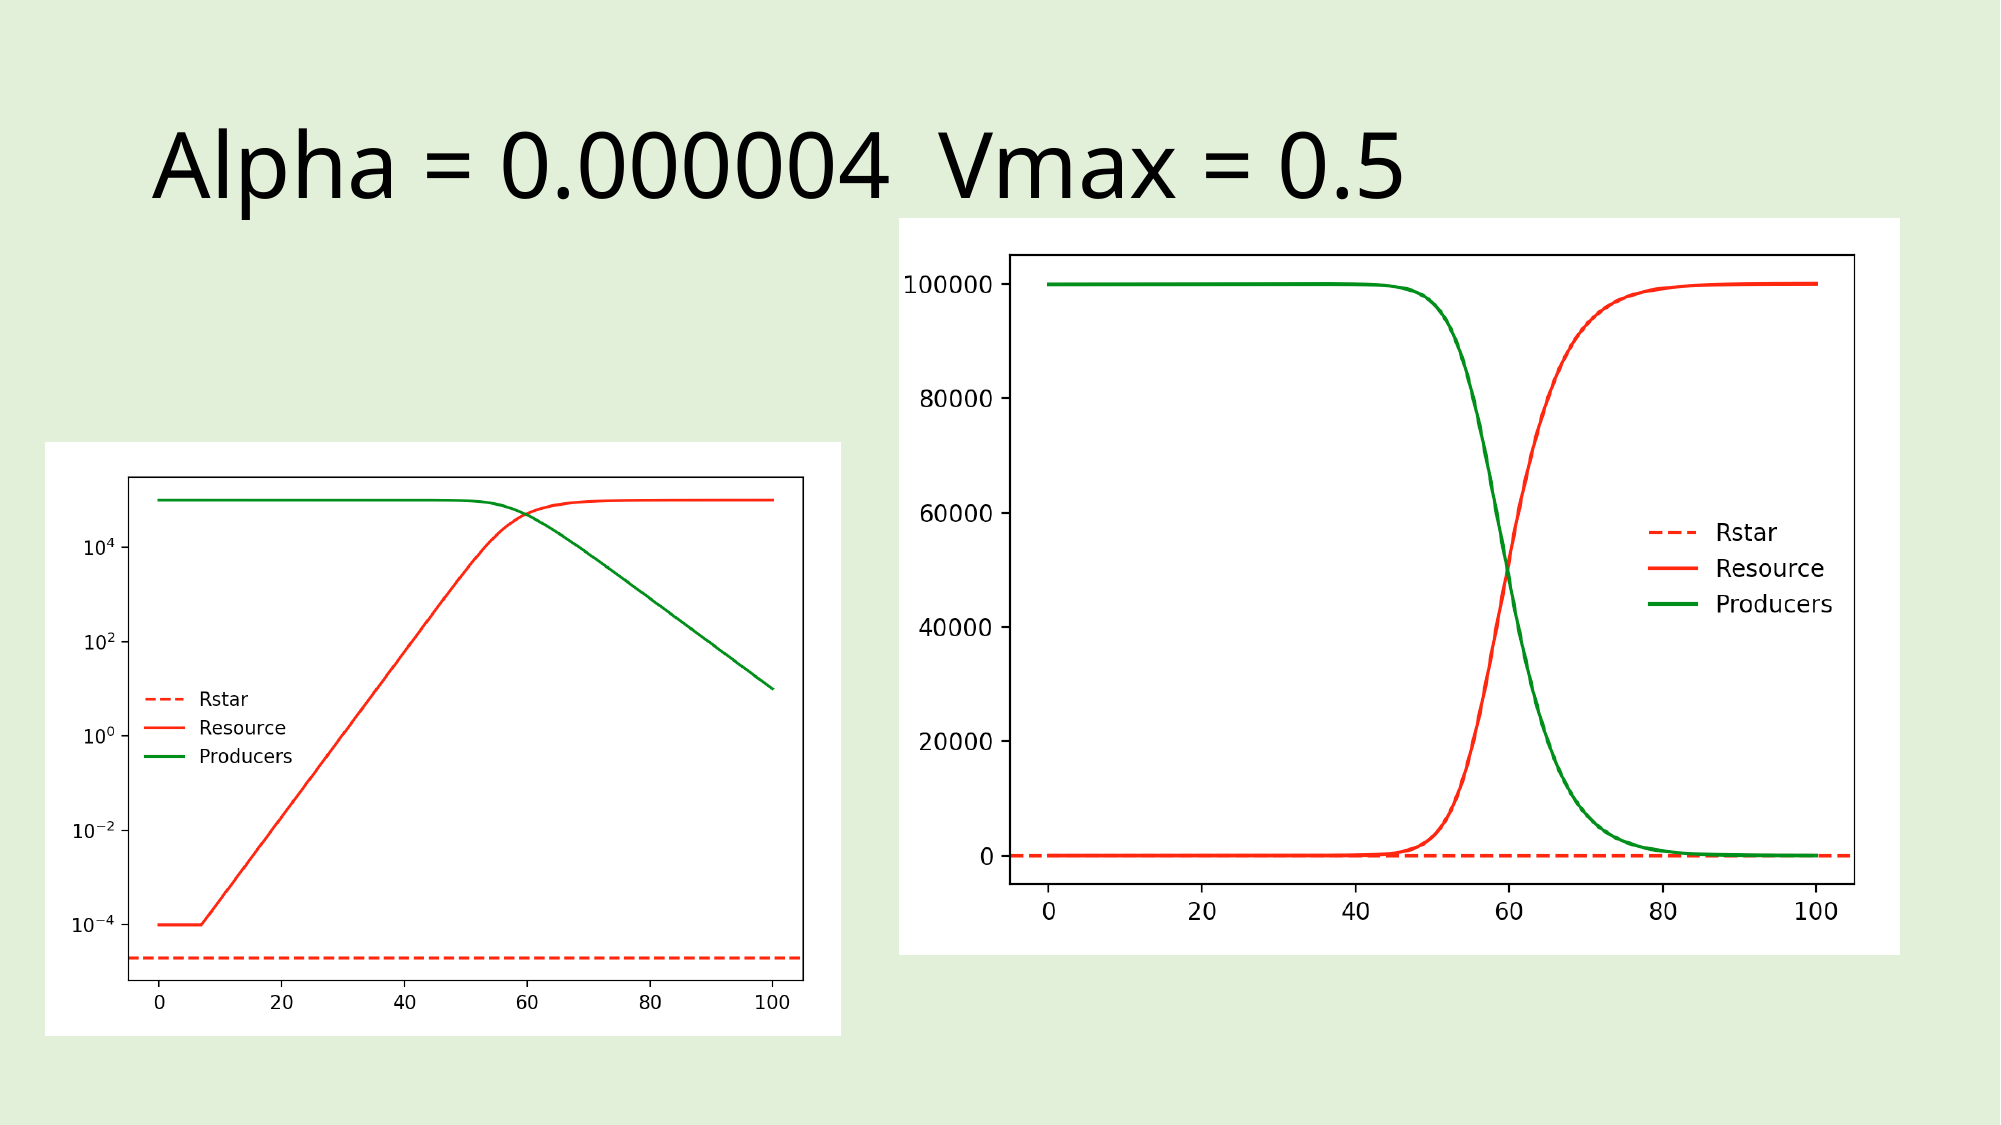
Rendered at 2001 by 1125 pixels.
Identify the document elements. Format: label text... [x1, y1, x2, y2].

title Alpha = 0.000004 Vmax = 0.5 [137, 59, 1863, 278]
picture [899, 218, 1900, 955]
picture [44, 442, 841, 1036]
